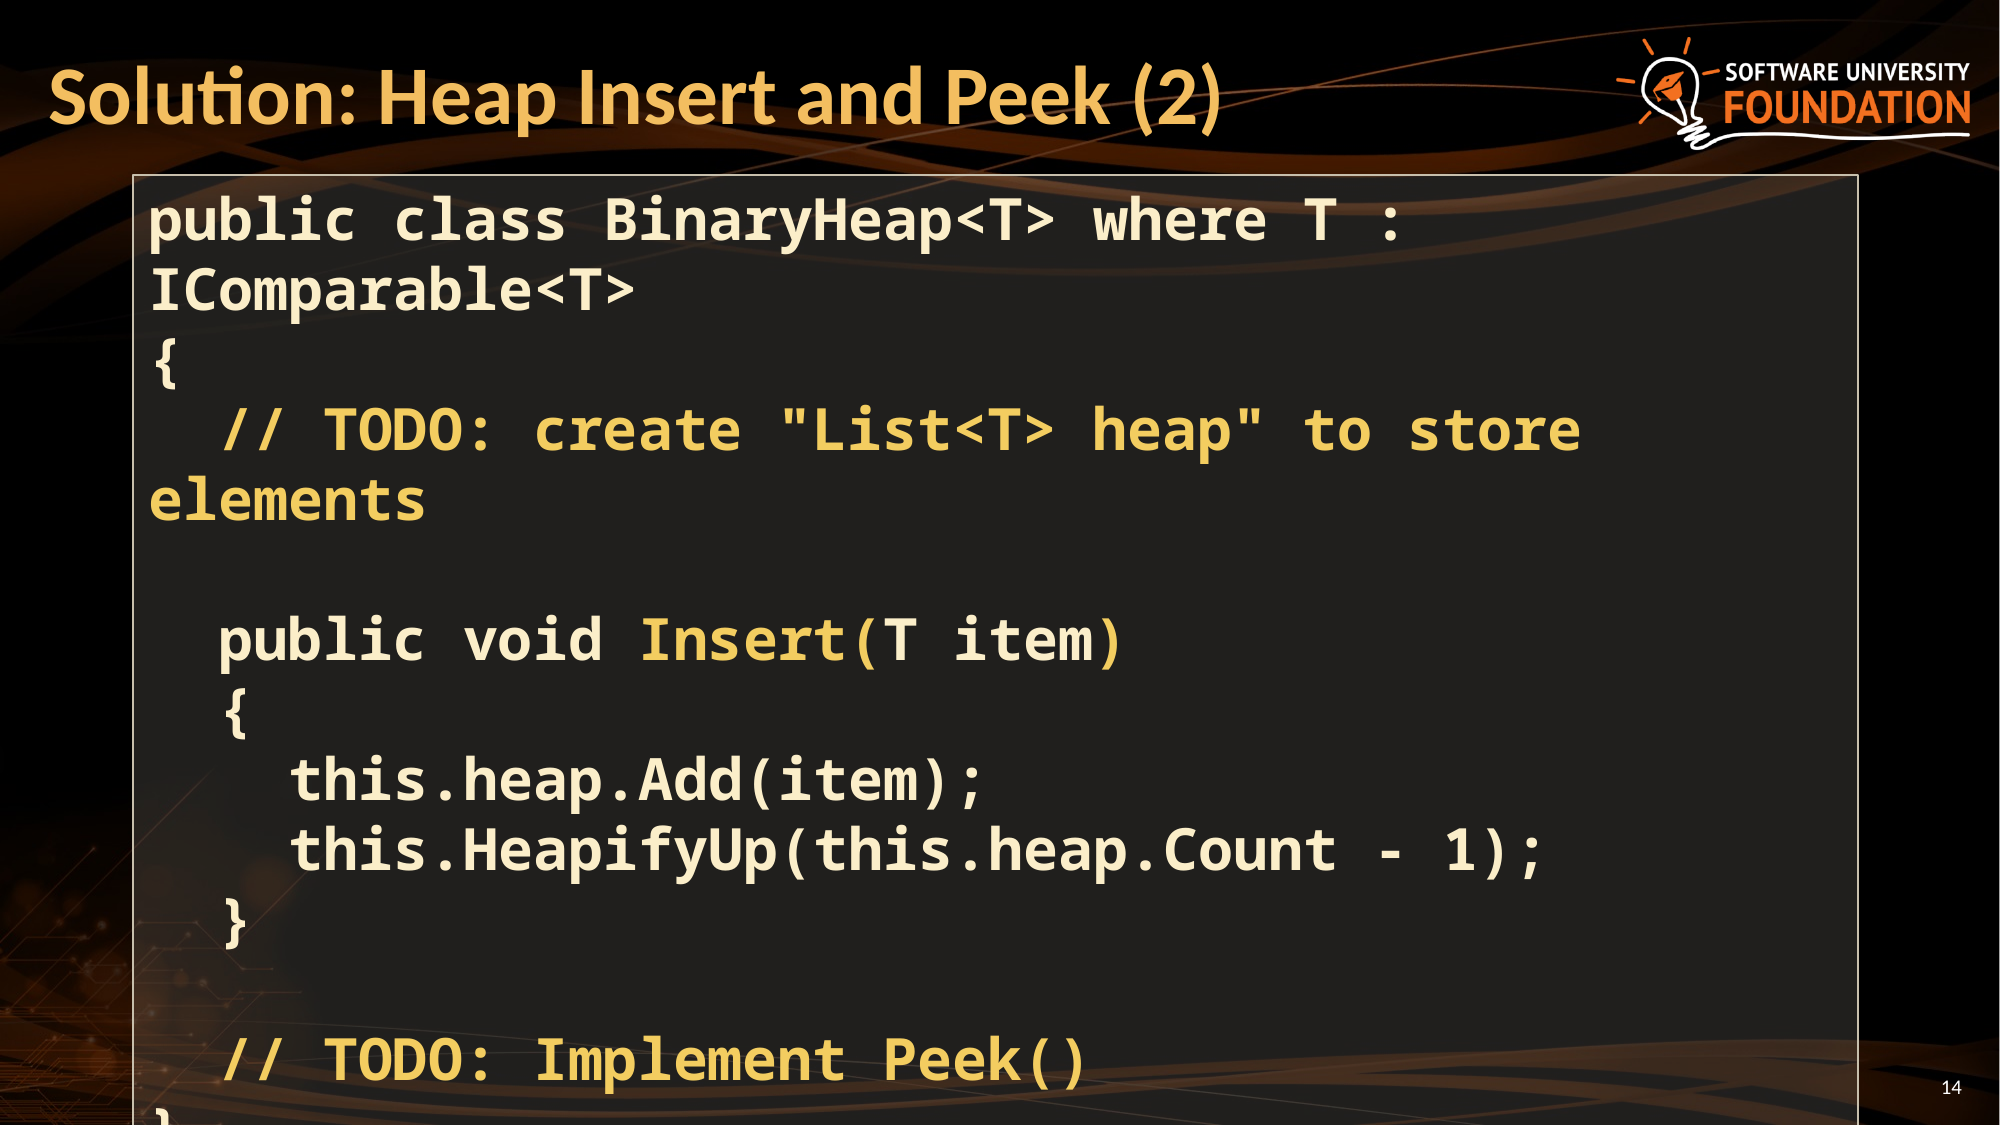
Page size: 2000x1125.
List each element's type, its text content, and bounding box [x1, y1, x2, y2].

text_box public class BinaryHeap<T> where T : IComparable<T> { // TODO: create "List<T> heap" to store elements public void Insert(T item) { this.heap.Add(item); this.HeapifyUp(this.heap.Count - 1); } // TODO: Implement Peek() } [133, 174, 1859, 1125]
title Solution: Heap Insert and Peek (2) [30, 6, 1602, 189]
slide_number 14 [1897, 1070, 1968, 1103]
picture [0, 0, 2000, 1125]
